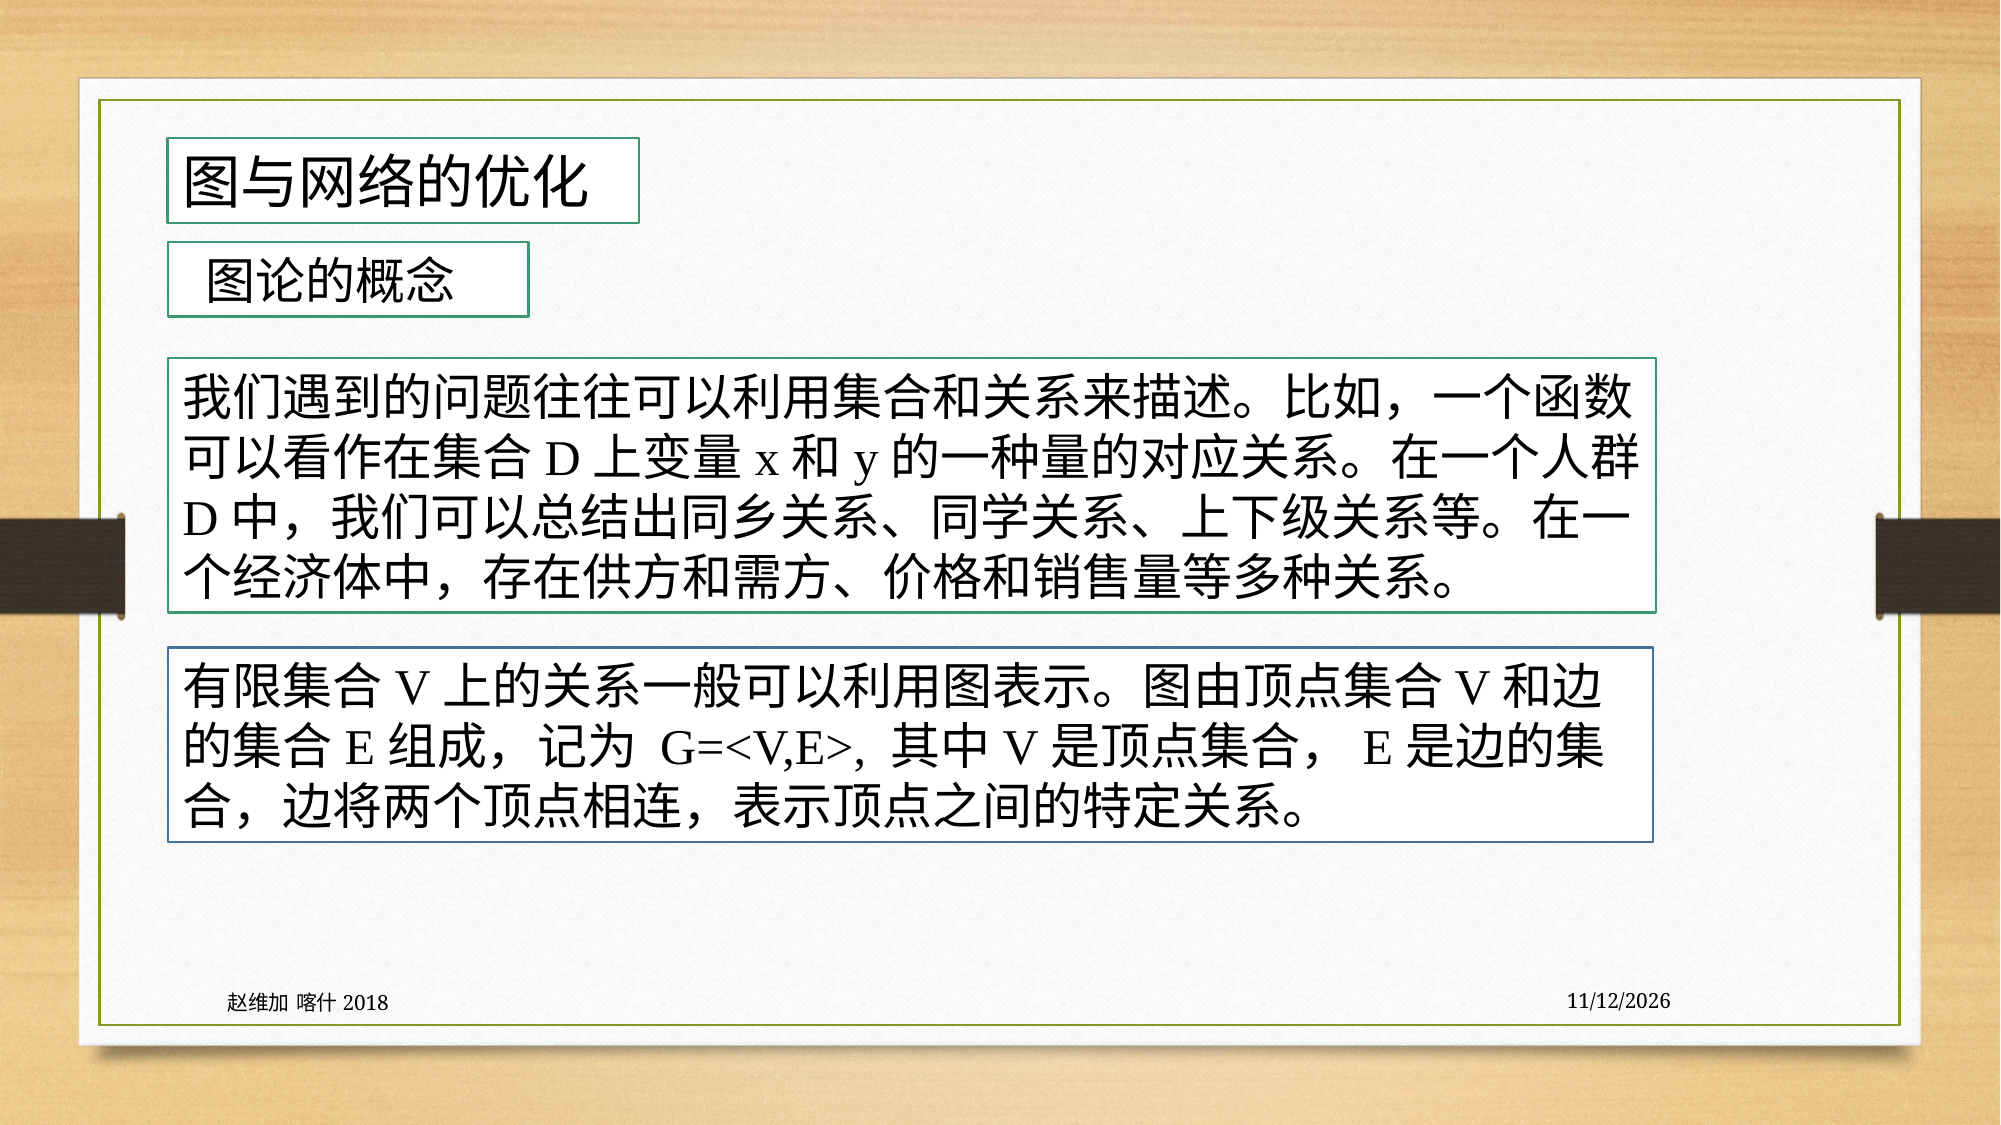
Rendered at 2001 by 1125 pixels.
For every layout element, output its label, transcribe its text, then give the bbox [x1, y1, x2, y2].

text_box 图与网络的优化 [166, 137, 640, 224]
footer 赵维加 喀什2018 [212, 979, 1411, 1025]
text_box 图论的概念 [167, 241, 530, 318]
text_box 我们遇到的问题往往可以利用集合和关系来描述。比如，一个函数可以看作在集合D上变量x和y的一种量的对应关系。在一个人群D中，我们可以总结出同乡关系、同学关系、上下级关系等。在一个经济体中，存在供方和需方、价格和销售量等多种关系。 [167, 357, 1657, 614]
picture [0, 0, 2001, 1125]
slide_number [1423, 979, 1686, 1025]
text_box 有限集合V上的关系一般可以利用图表示。图由顶点集合V和边的集合E组成，记为 G=<V,E>, 其中V是顶点集合，E是边的集合，边将两个顶点相连，表示顶点之间的特定关系。 [167, 646, 1654, 843]
